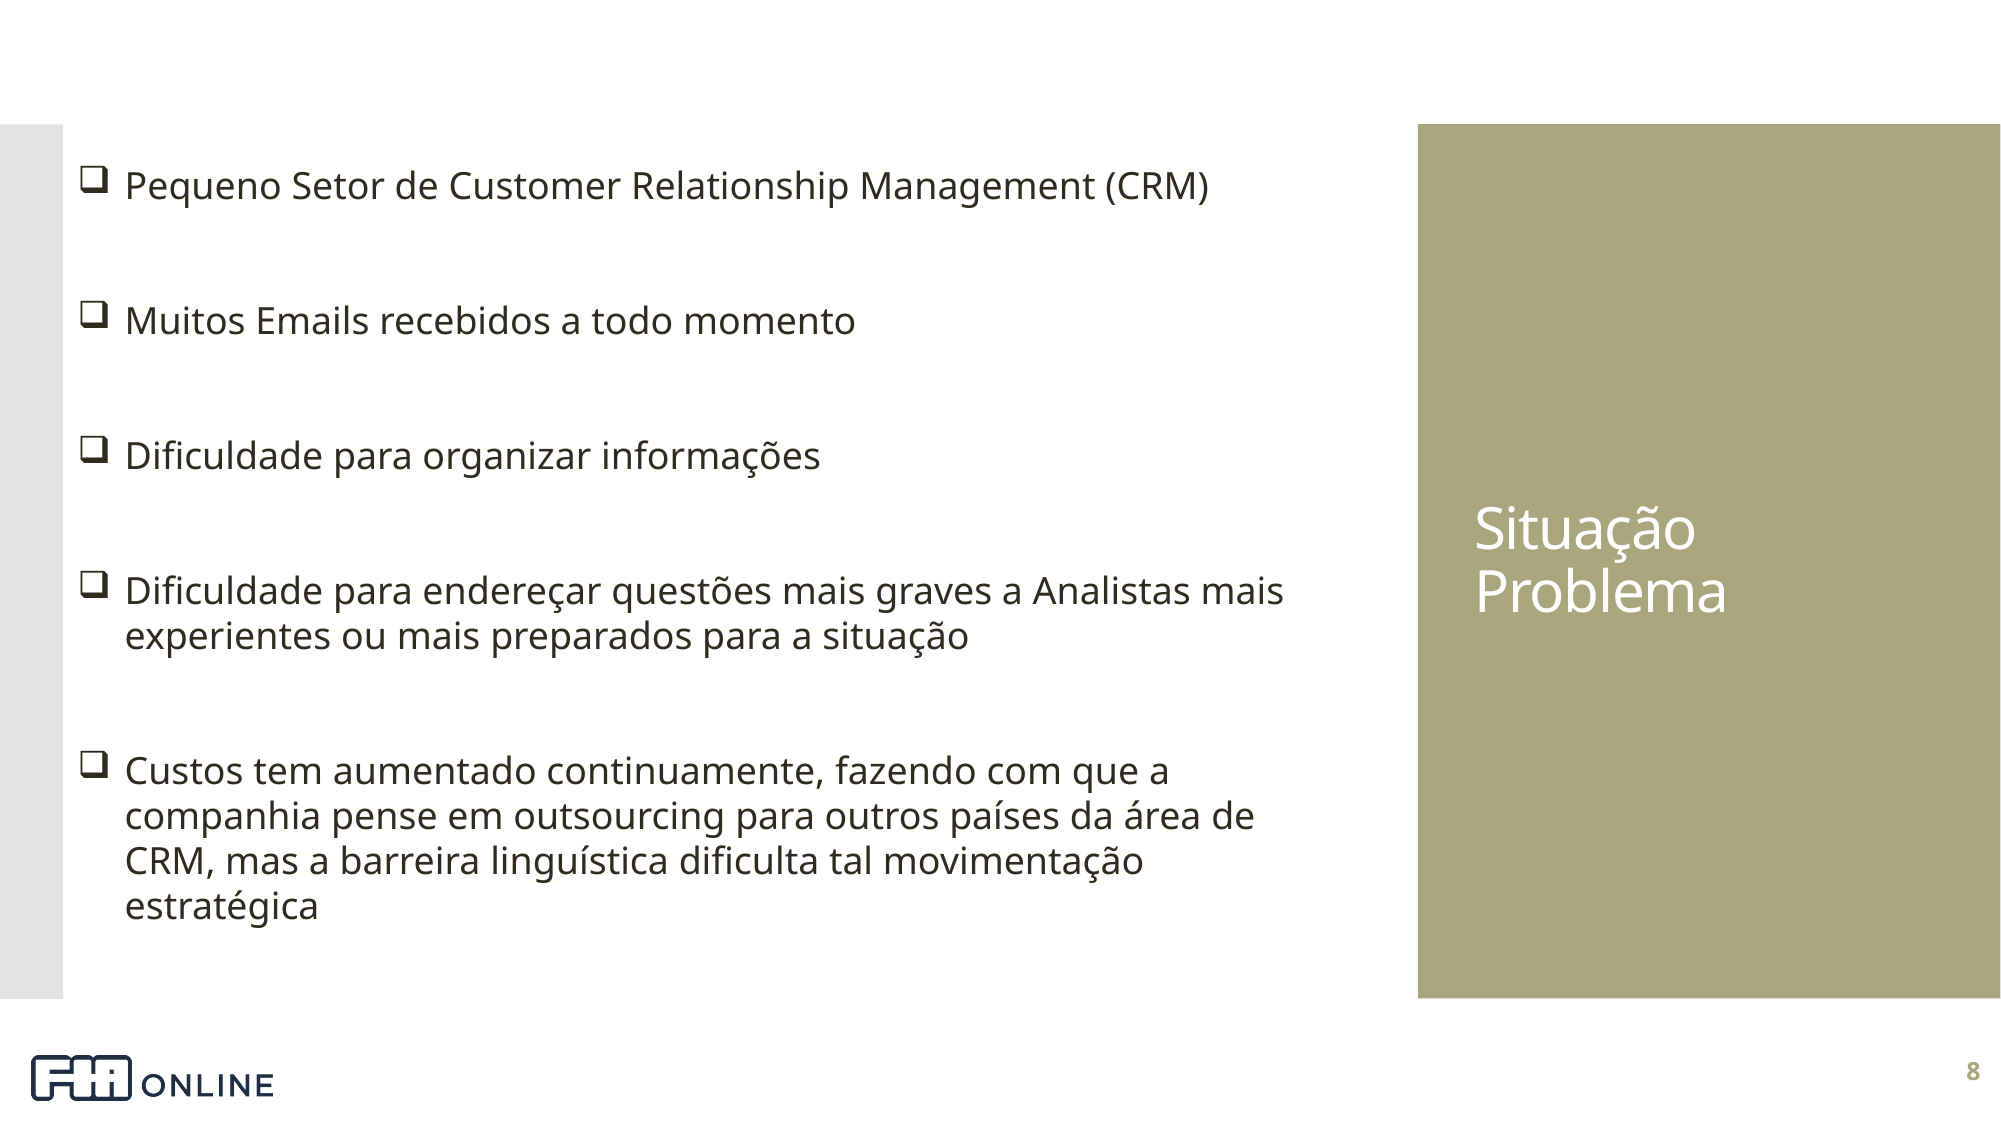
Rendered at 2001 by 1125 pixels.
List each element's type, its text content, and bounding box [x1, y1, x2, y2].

picture [31, 1055, 273, 1101]
text_box Pequeno Setor de Customer Relationship Management (CRM) Muitos Emails recebidos a todo momento Dificuldade para organizar informações Dificuldade para endereçar questões mais graves a Analistas mais experientes ou mais preparados para a situação Custos tem aumentado continuamente, fazendo com que a companhia pense em outsourcing para outros países da área de CRM, mas a barreira linguística dificulta tal movimentação estratégica [63, 154, 1341, 980]
slide_number 8 [1744, 1042, 1996, 1103]
text_box [0, 124, 64, 1000]
text_box [0, 0, 2000, 1125]
title Situação Problema [1459, 184, 1943, 940]
text_box [1417, 123, 2000, 999]
